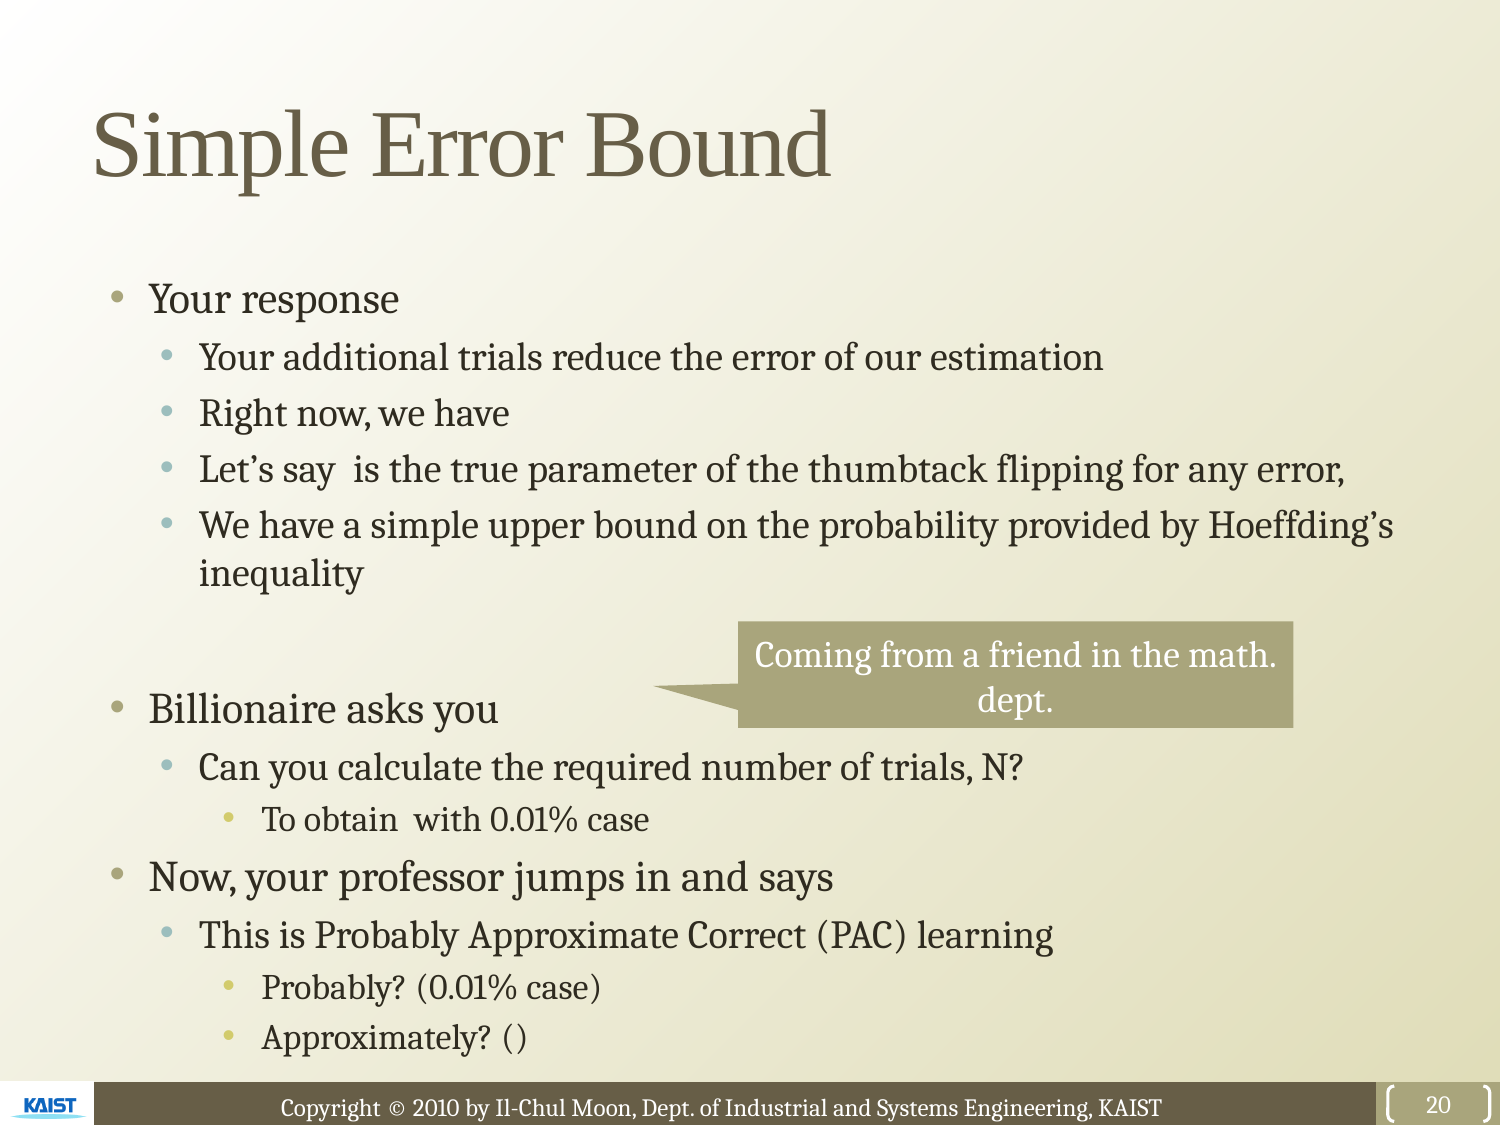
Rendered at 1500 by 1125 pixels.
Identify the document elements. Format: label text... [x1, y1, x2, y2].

text_box Coming from a friend in the math. dept. [650, 619, 1296, 730]
slide_number 20 [1386, 1084, 1492, 1123]
picture [0, 1081, 94, 1125]
title Simple Error Bound [75, 45, 1459, 232]
